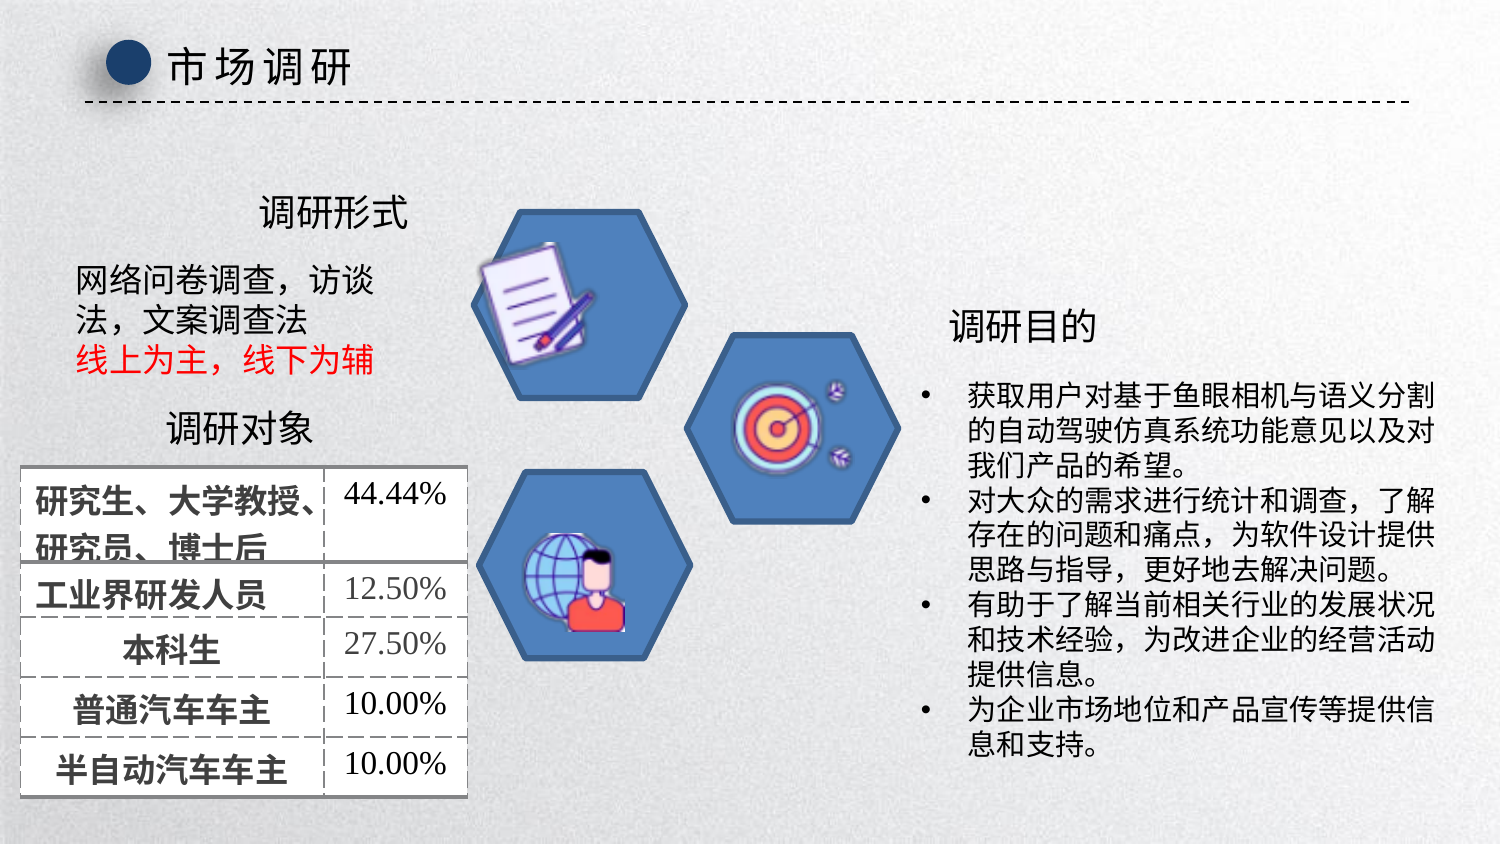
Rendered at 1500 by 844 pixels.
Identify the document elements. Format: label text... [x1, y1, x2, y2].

table_cell 10.00% [324, 677, 467, 737]
table_cell 半自动汽车车主 [20, 737, 324, 795]
text_box [104, 37, 152, 87]
table_header 研究生、大学教授、研究员、博士后 [20, 469, 324, 560]
picture [0, 0, 1500, 844]
table_cell 工业界研发人员 [20, 564, 324, 617]
text_box 获取用户对基于鱼眼相机与语义分割的自动驾驶仿真系统功能意见以及对我们产品的希望。 对大众的需求进行统计和调查，了解存在的问题和痛点，为软件设计提供思路与指导，更好地去解决问题。 有助于了解当前相关行业的发展状况和技术经验，为改进企业的经营活动提供信息。 为企业市场地位和产品宣传等提供信息和支持。 [906, 369, 1470, 769]
text_box 调研形式 [243, 181, 455, 242]
table_cell 本科生 [20, 617, 324, 677]
text_box [684, 333, 901, 524]
table_cell 普通汽车车主 [20, 677, 324, 737]
table_cell 12.50% [324, 564, 467, 617]
text_box 网络问卷调查，访谈法，文案调查法 线上为主，线下为辅 [61, 252, 407, 387]
table_cell 27.50% [324, 617, 467, 677]
table_header 44.44% [324, 469, 467, 560]
table_cell 10.00% [324, 737, 467, 795]
text_box 调研目的 [933, 295, 1145, 356]
text_box [503, 209, 688, 401]
text_box 调研对象 [150, 398, 362, 458]
text_box [477, 469, 693, 661]
text_box 市场调研 [152, 33, 368, 99]
